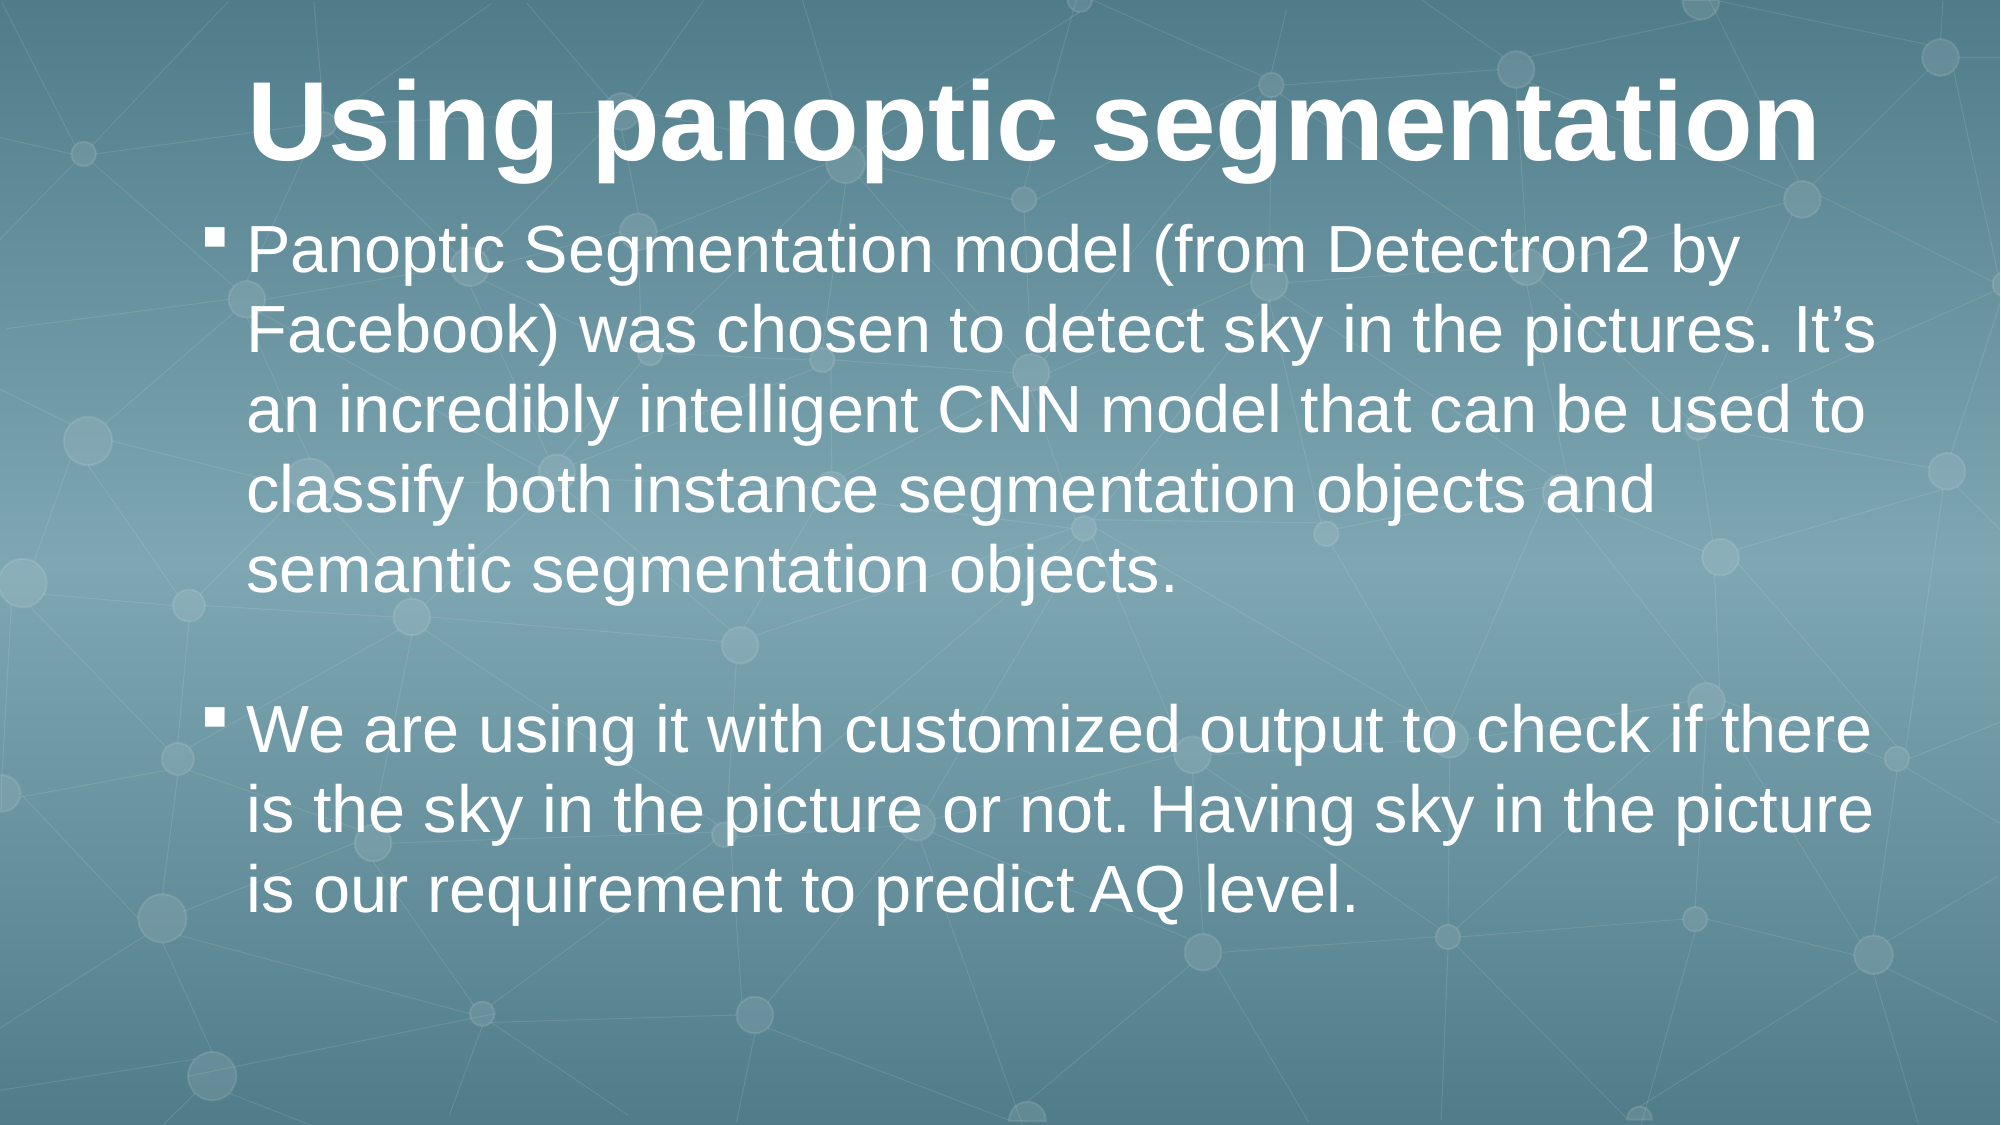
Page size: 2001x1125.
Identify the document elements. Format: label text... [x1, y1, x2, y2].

text_box Panoptic Segmentation model (from Detectron2 by Facebook) was chosen to detect sky in the pictures. It’s an incredibly intelligent CNN model that can be used to classify both instance segmentation objects and semantic segmentation objects. We are using it with customized output to check if there is the sky in the picture or not. Having sky in the picture is our requirement to predict AQ level. [184, 175, 1905, 1038]
list Using panoptic segmentation [101, 55, 2000, 175]
